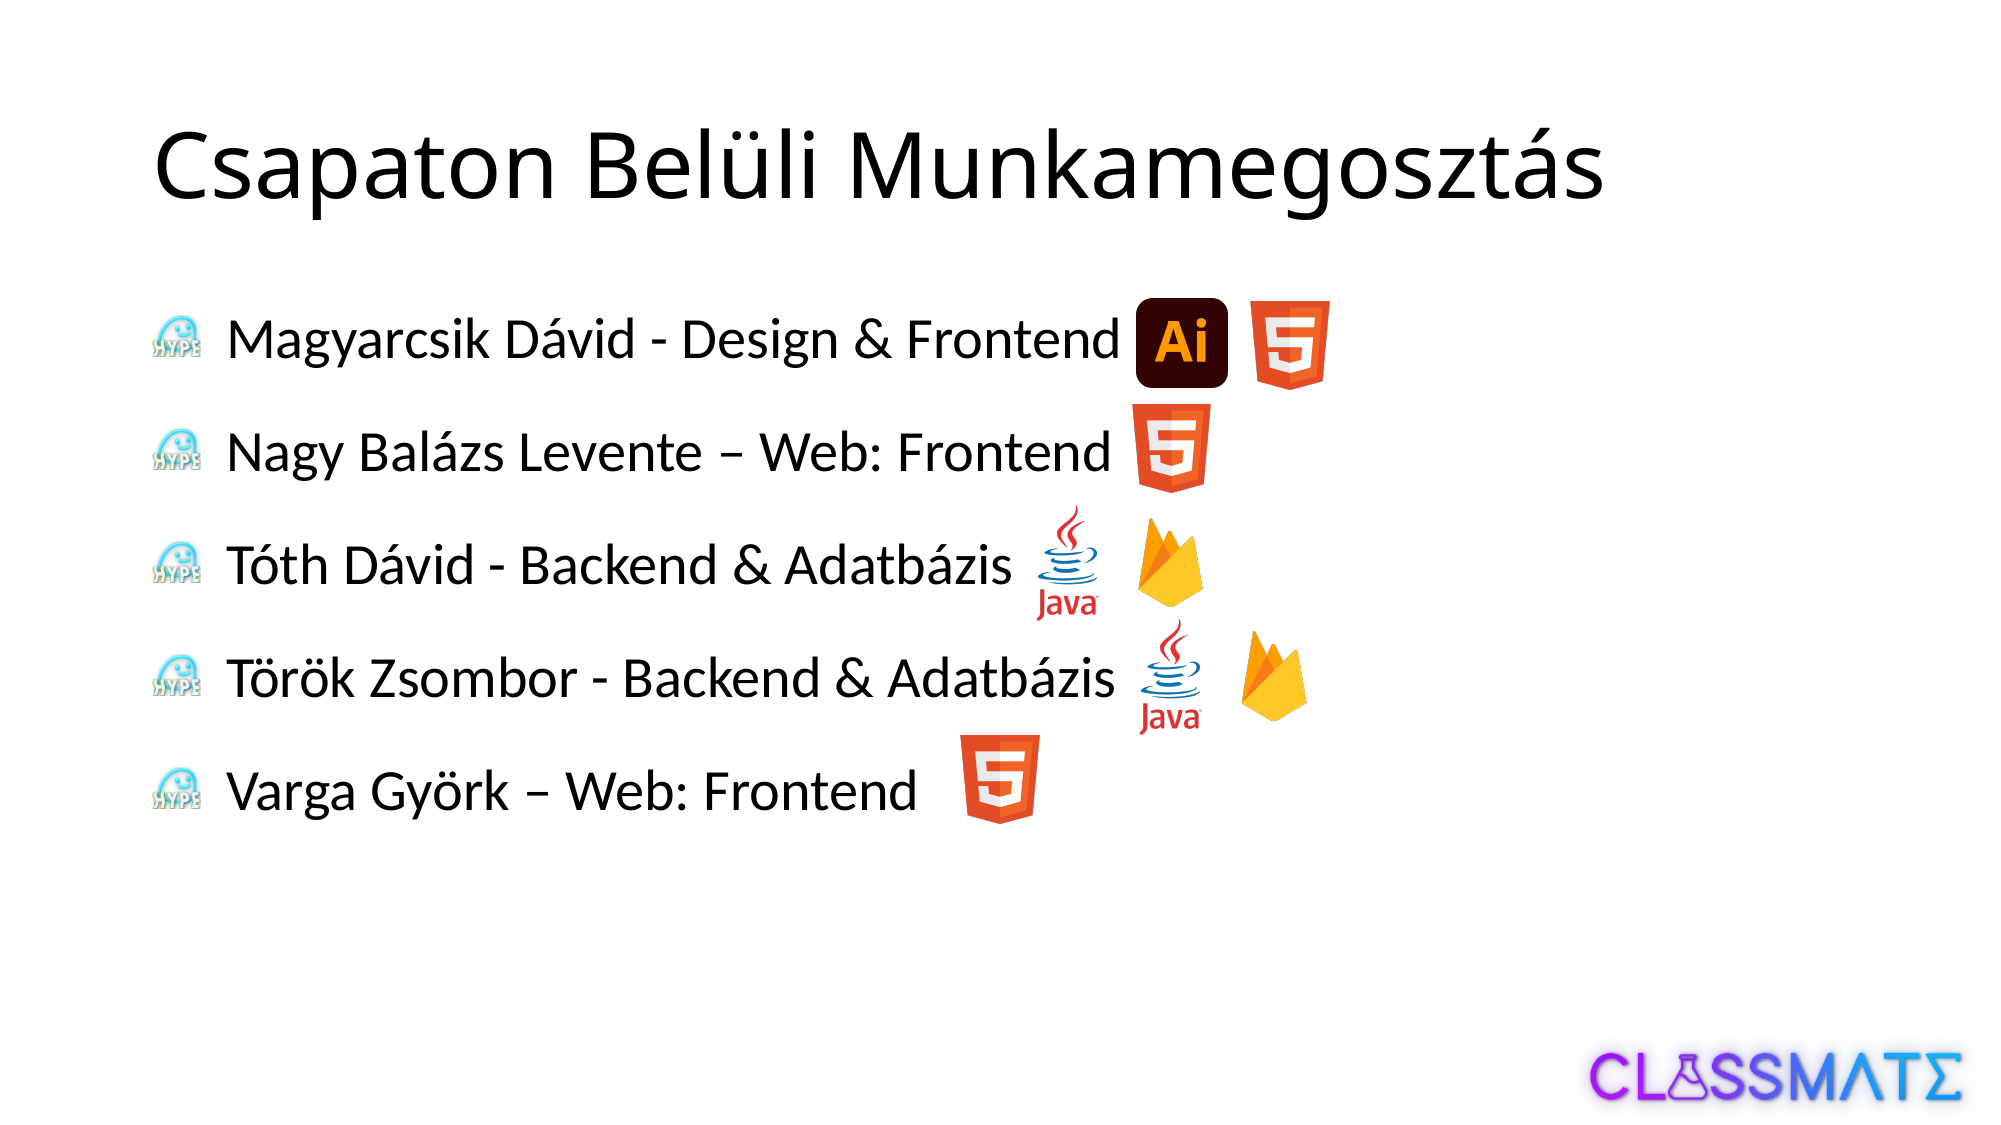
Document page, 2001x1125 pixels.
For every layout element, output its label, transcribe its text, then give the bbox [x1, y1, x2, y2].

picture [1008, 503, 1319, 736]
picture [1126, 404, 1216, 493]
picture [152, 428, 201, 470]
picture [1136, 298, 1228, 388]
picture [1532, 1008, 2001, 1125]
list Magyarcsik Dávid - Design & Frontend Nagy Balázs Levente – Web: Frontend Tóth Dávid - Backend & Adatbázis Török Zsombor - Backend & Adatbázis Varga Györk – Web: Frontend [137, 300, 1863, 1015]
title Csapaton Belüli Munkamegosztás [137, 59, 1863, 278]
picture [152, 654, 201, 696]
picture [955, 735, 1045, 824]
picture [152, 541, 201, 583]
picture [152, 767, 201, 809]
picture [152, 315, 201, 357]
picture [1245, 301, 1335, 390]
